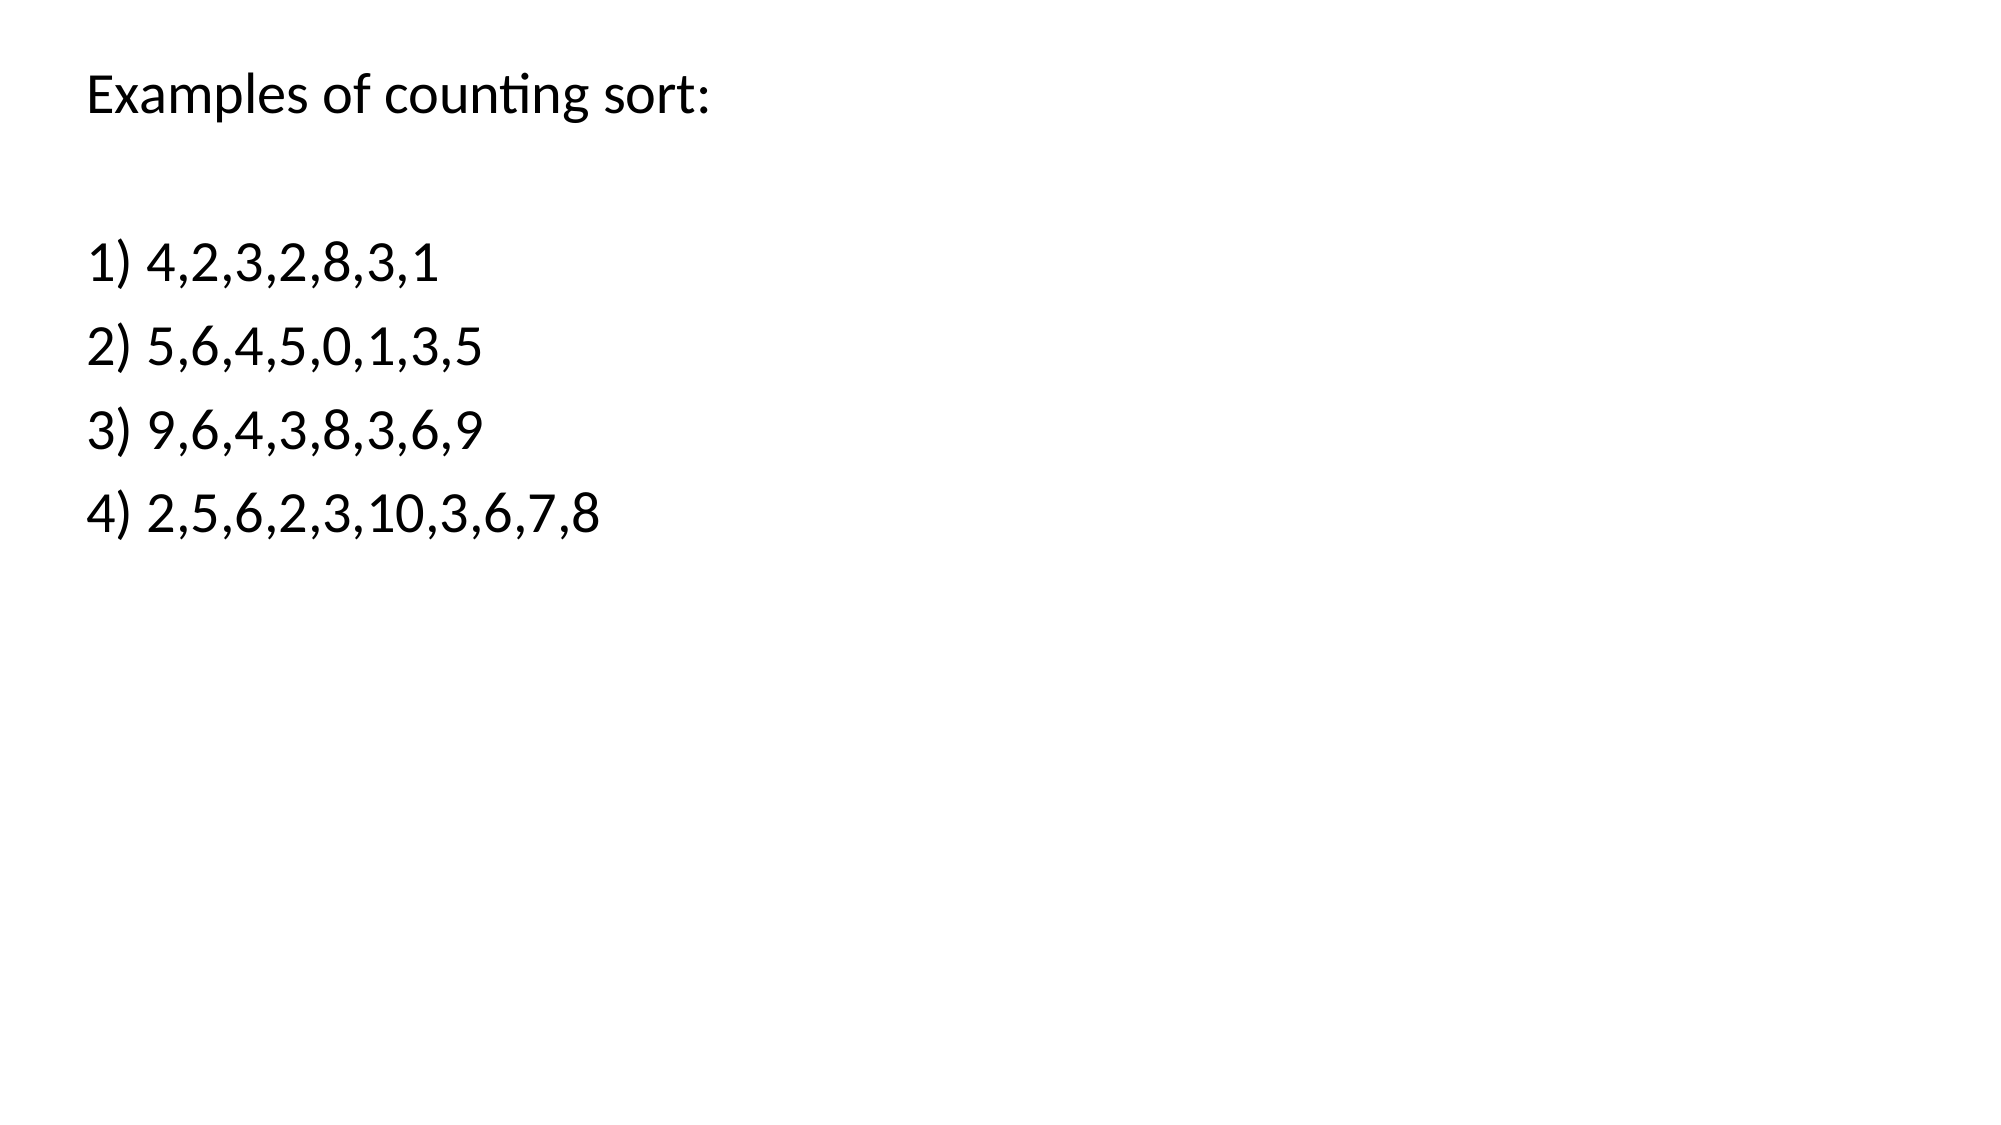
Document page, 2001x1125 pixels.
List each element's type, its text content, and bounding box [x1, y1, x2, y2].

list Examples of counting sort: 1) 4,2,3,2,8,3,1 2) 5,6,4,5,0,1,3,5 3) 9,6,4,3,8,3,6,9 4) 2,5,6,2,3,10,3,6,7,8 [71, 56, 1863, 1014]
